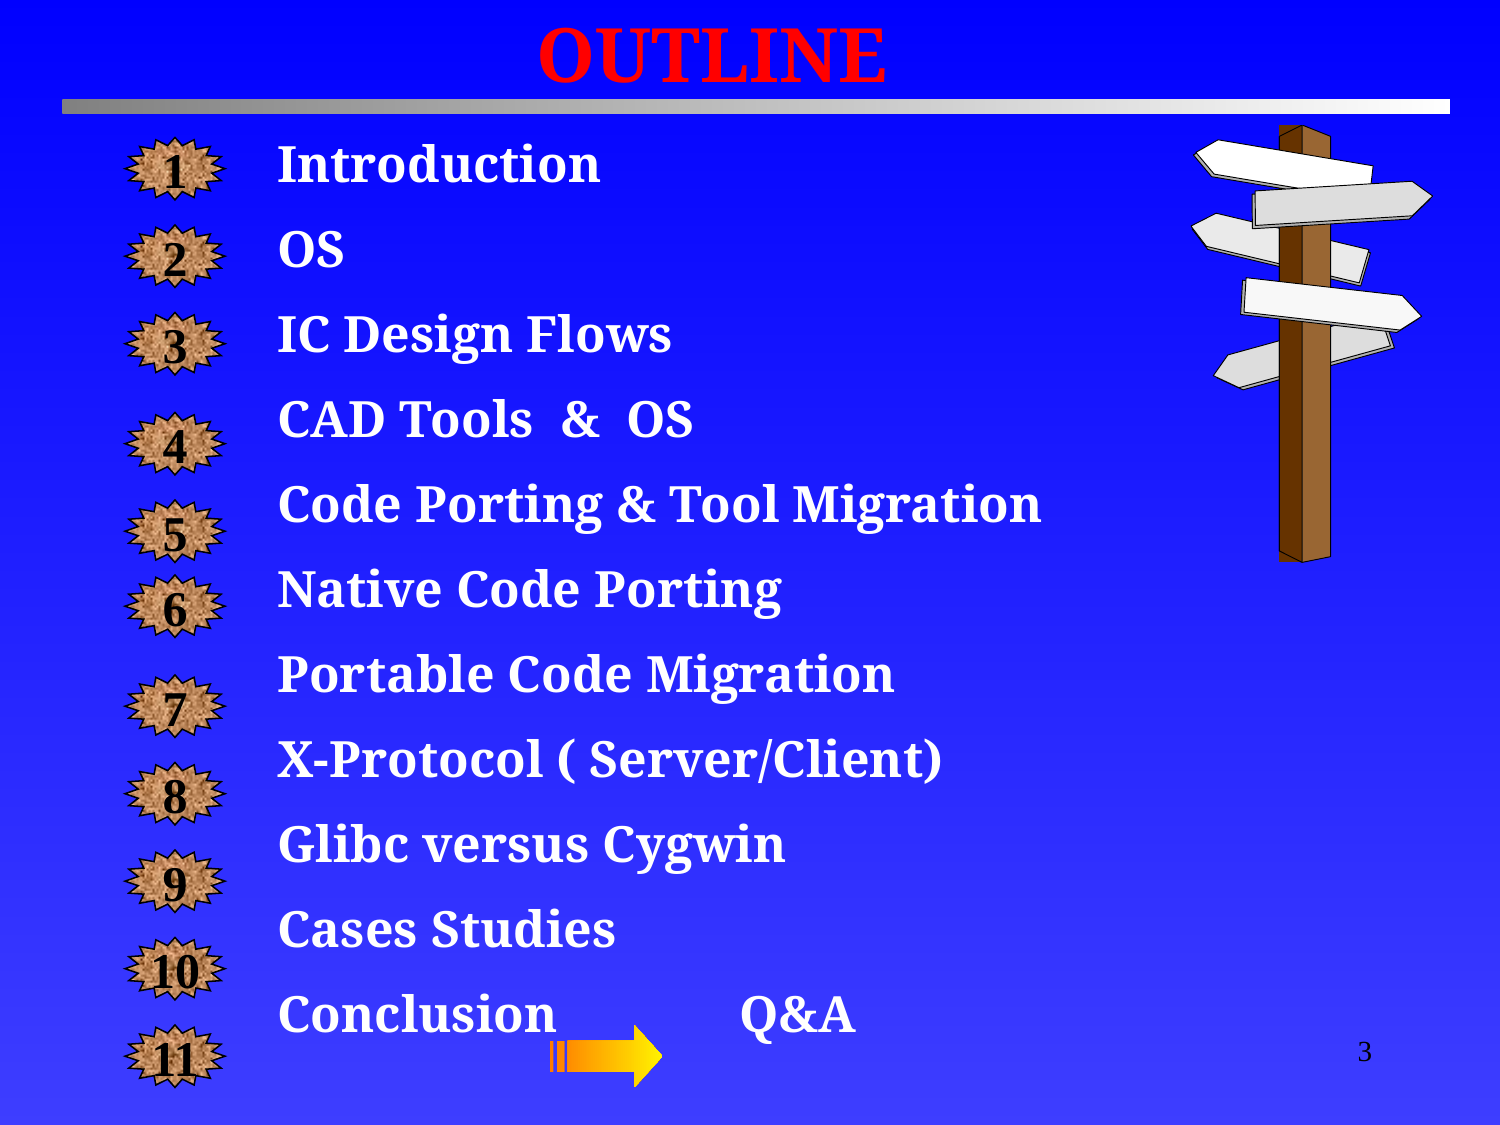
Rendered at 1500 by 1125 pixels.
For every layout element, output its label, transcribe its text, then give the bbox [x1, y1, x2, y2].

text_box [62, 99, 1450, 114]
text_box 8 [125, 762, 226, 825]
text_box 2 [125, 224, 226, 288]
text_box [549, 1040, 554, 1072]
text_box [567, 1024, 663, 1088]
text_box 11 [125, 1024, 226, 1088]
text_box 1 [125, 137, 226, 200]
text_box 9 [125, 849, 226, 913]
text_box 5 [125, 499, 226, 563]
text_box 10 [125, 937, 226, 1000]
text_box 3 [125, 312, 226, 375]
text_box Introduction OS IC Design Flows CAD Tools & OS Code Porting & Tool Migration Native Code Porting Portable Code Migration X-Protocol ( Server/Client) Glibc versus Cygwin Cases Studies Conclusion Q&A [262, 124, 1113, 1050]
slide_number 3 [1074, 1025, 1388, 1100]
text_box [557, 1040, 565, 1072]
picture [1190, 124, 1433, 563]
text_box OUTLINE [187, 0, 1238, 99]
text_box 6 [125, 574, 226, 638]
text_box 4 [125, 412, 226, 475]
text_box 7 [125, 674, 226, 738]
